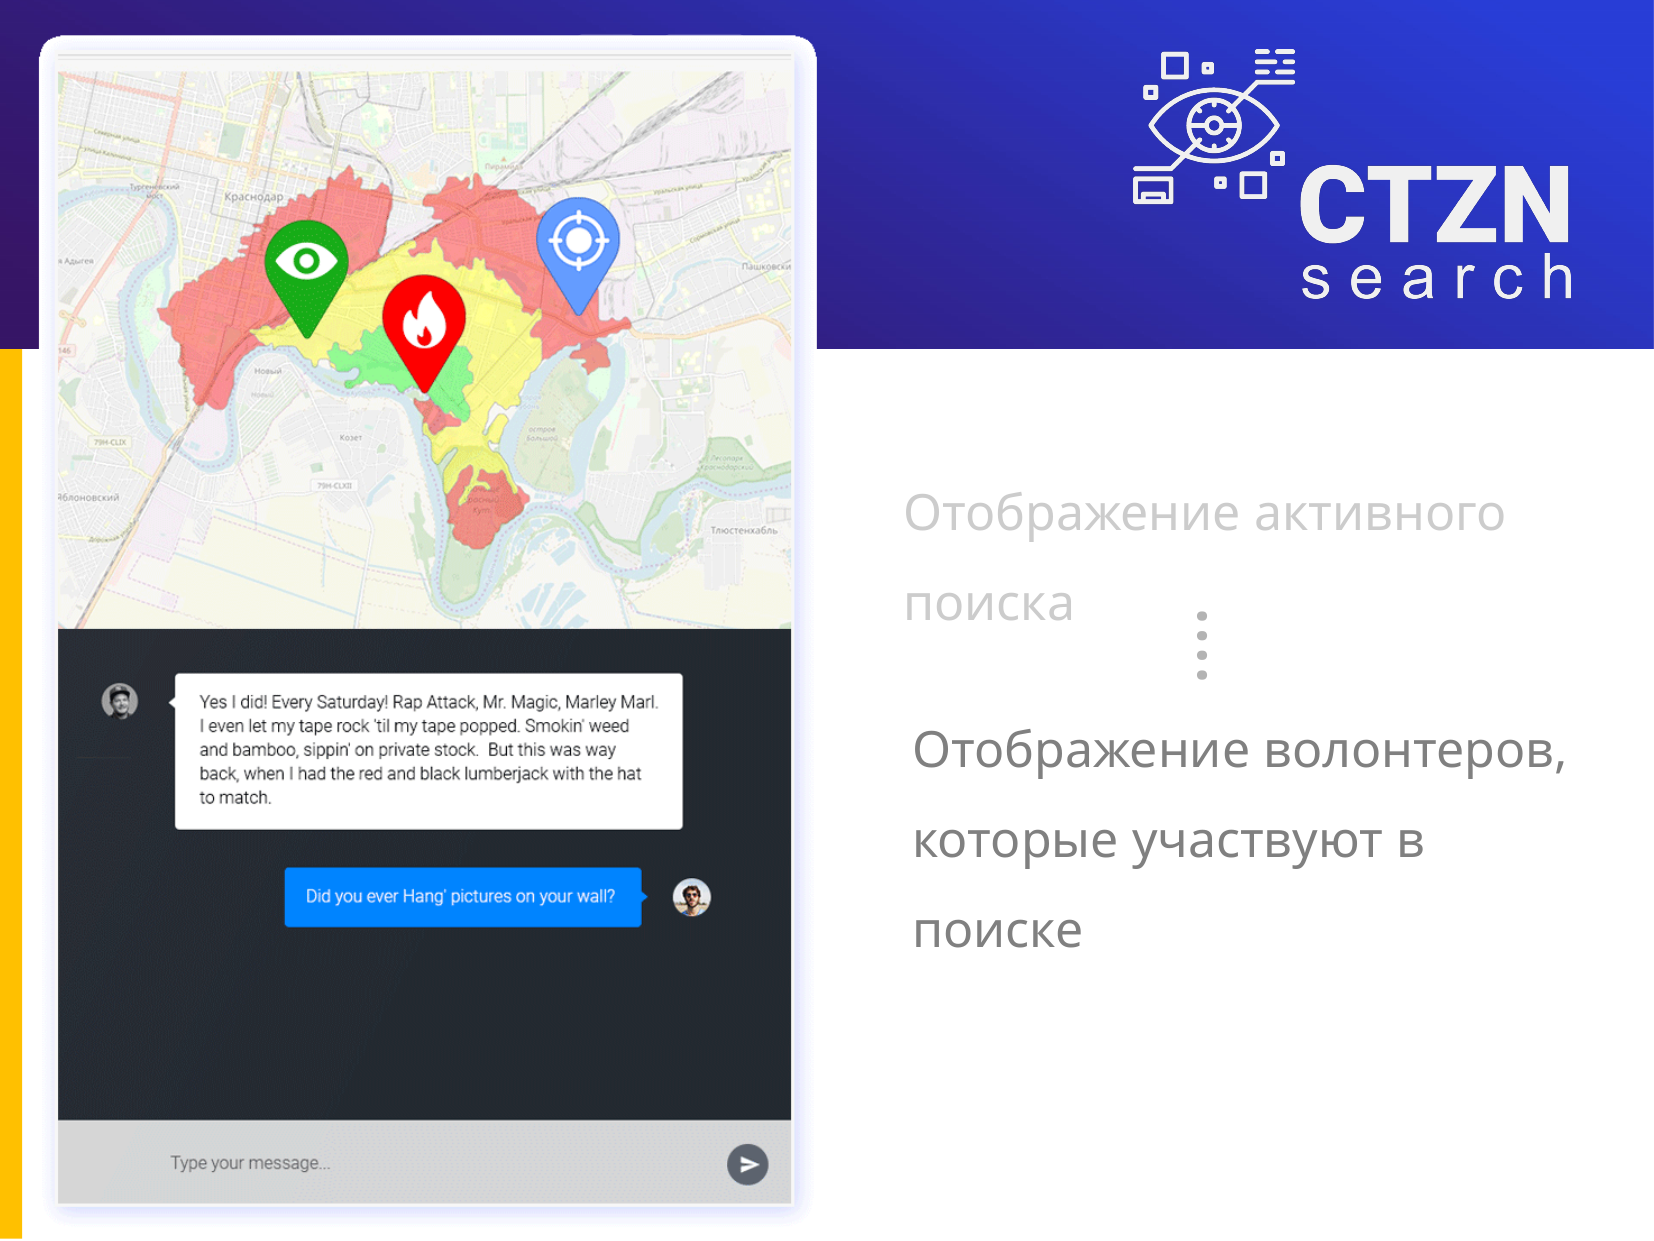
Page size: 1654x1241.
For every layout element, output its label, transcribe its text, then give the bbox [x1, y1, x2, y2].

text_box [0, 1235, 23, 1239]
picture [1133, 49, 1571, 299]
text_box Отображение активного поиска [888, 442, 1559, 638]
text_box [0, 0, 1654, 349]
text_box …. [1174, 591, 1273, 701]
text_box Отображение волонтеров, которые участвуют в поиске [897, 679, 1595, 965]
picture [0, 17, 854, 1235]
